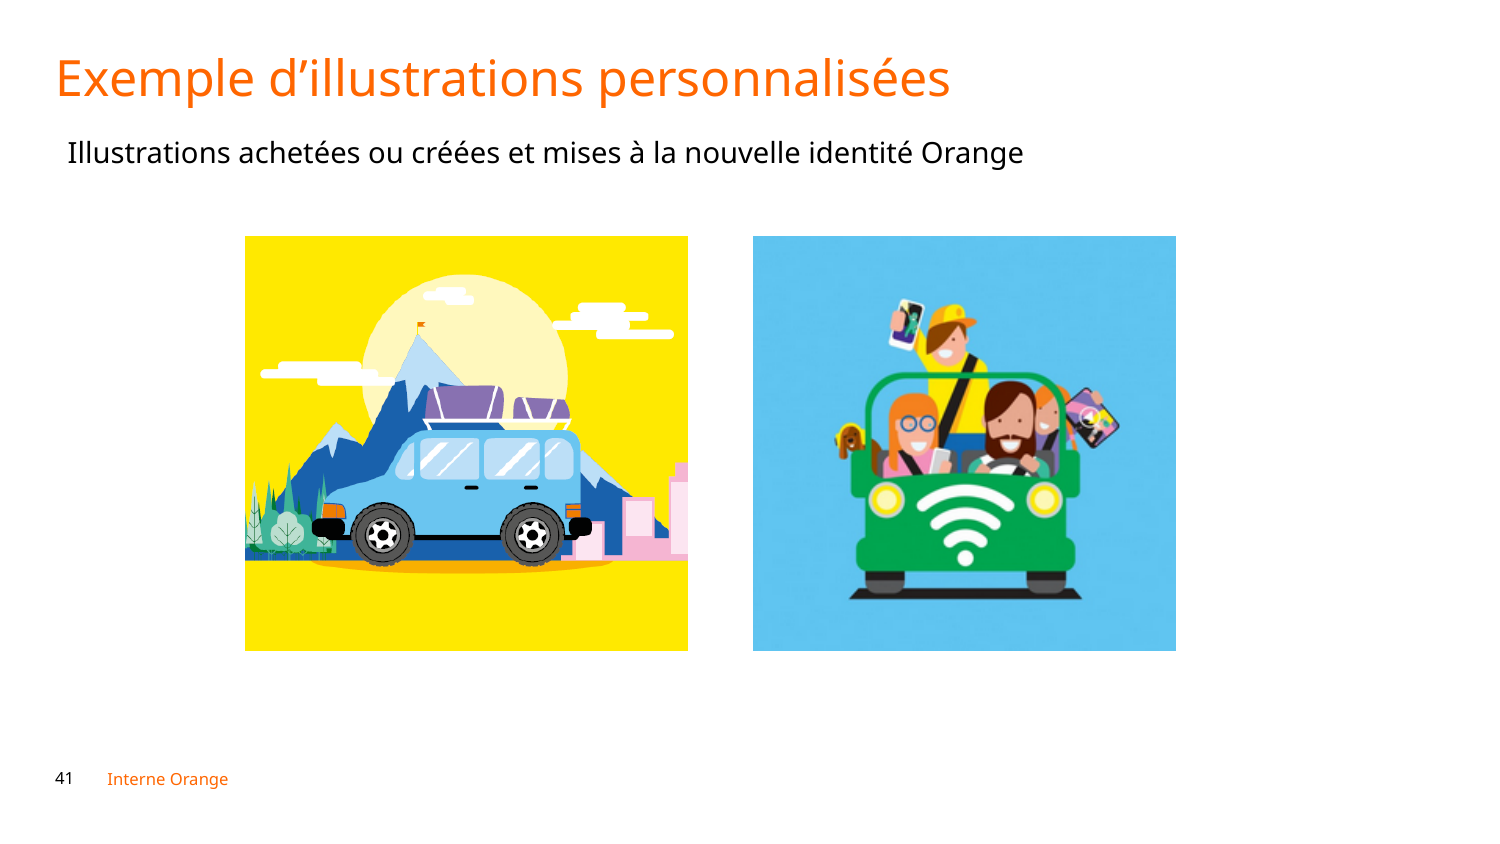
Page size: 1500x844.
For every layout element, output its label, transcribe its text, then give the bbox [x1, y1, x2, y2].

text_box Illustrations achetées ou créées et mises à la nouvelle identité Orange [53, 126, 1216, 212]
picture [245, 236, 688, 651]
list Exemple d’illustrations personnalisées [55, 55, 1188, 126]
picture [753, 236, 1176, 651]
